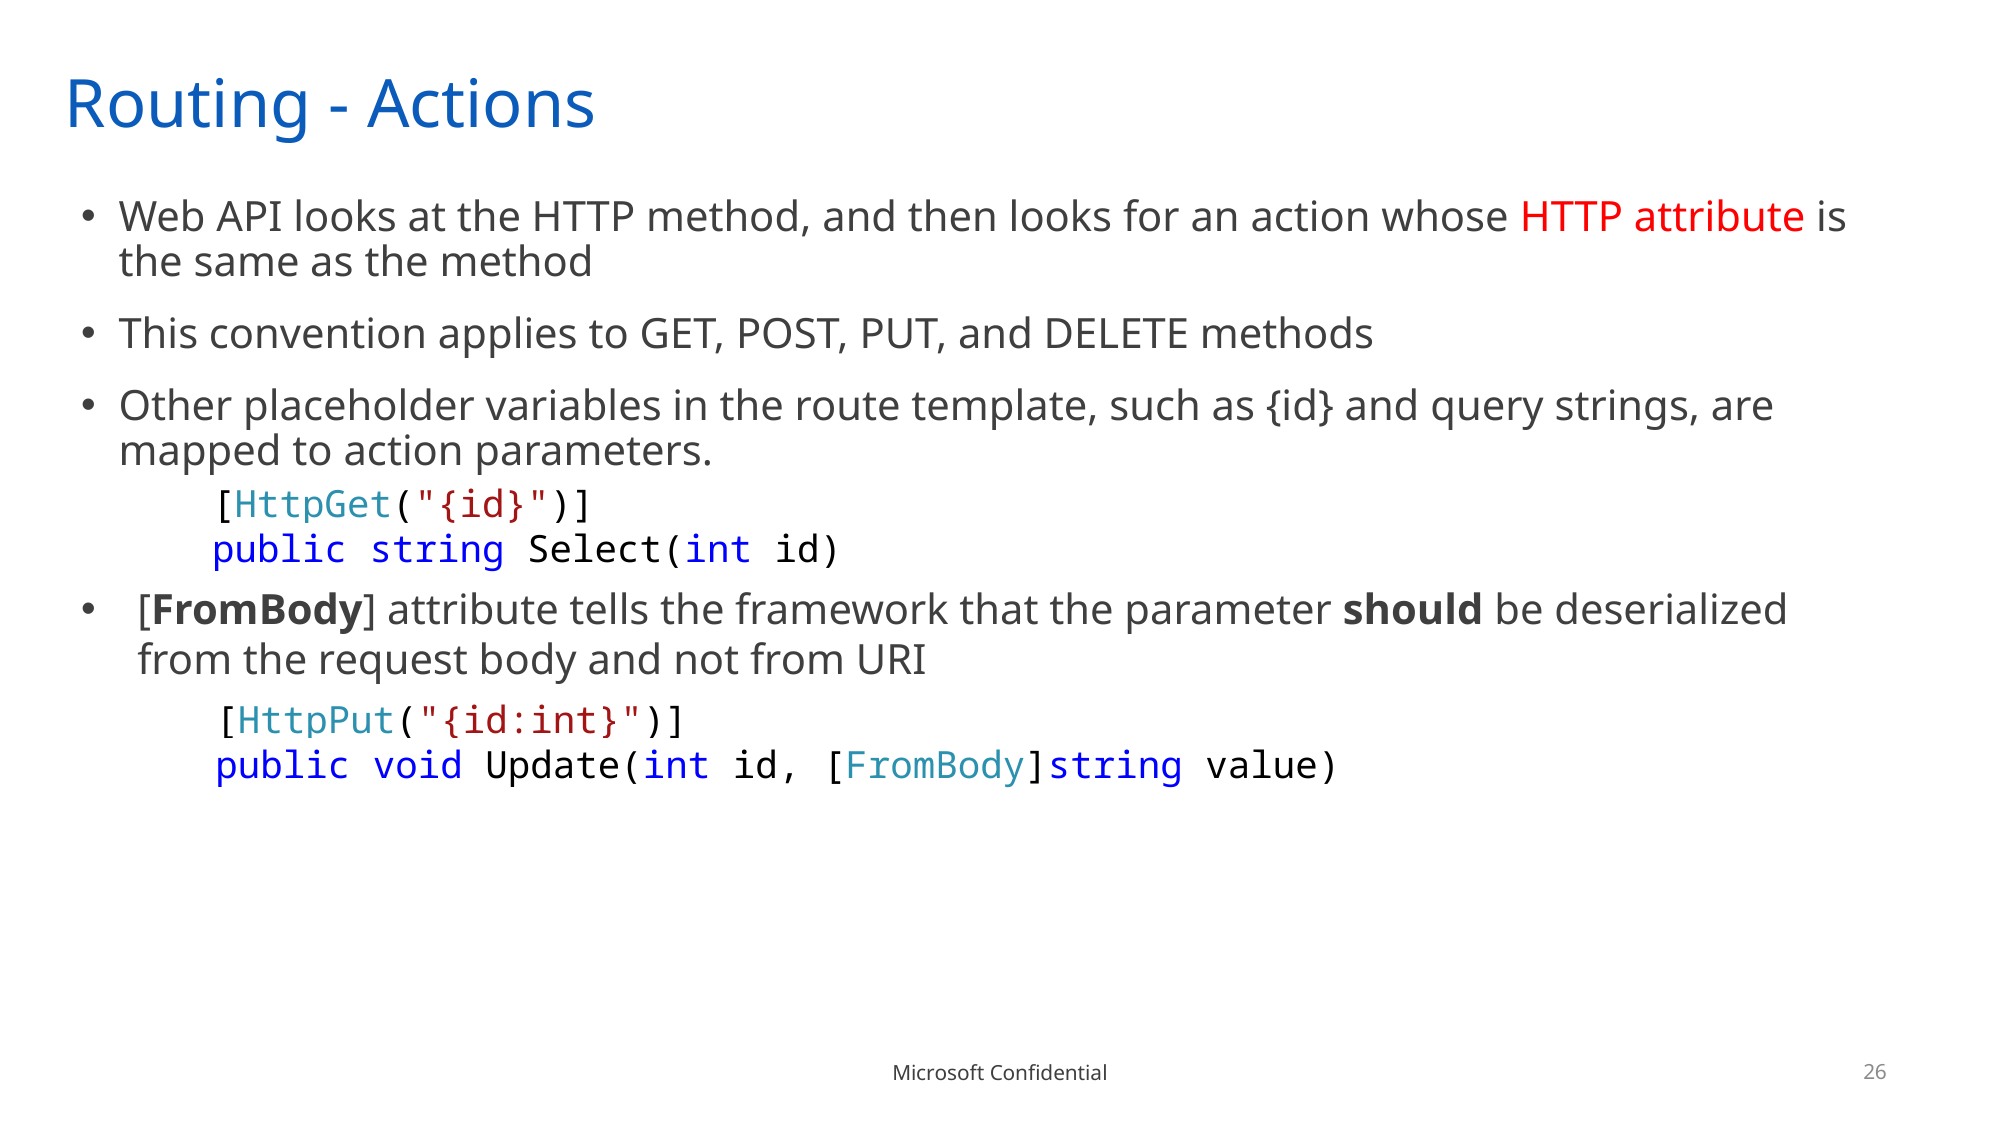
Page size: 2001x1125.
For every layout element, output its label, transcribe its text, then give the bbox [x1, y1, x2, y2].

title Routing - Actions [49, 49, 1899, 162]
slide_number 26 [1451, 1042, 1902, 1103]
list Web API looks at the HTTP method, and then looks for an action whose HTTP attribute is the same as the method This convention applies to GET, POST, PUT, and DELETE methods Other placeholder variables in the route template, such as {id} and query strings, are mapped to action parameters. [HttpGet("{id}")] public string Select(int id) [FromBody] attribute tells the framework that the parameter should be deserialized from the request body and not from URI [HttpPut("{id:int}")] public void Update(int id, [FromBody]string value) [66, 187, 1899, 1001]
